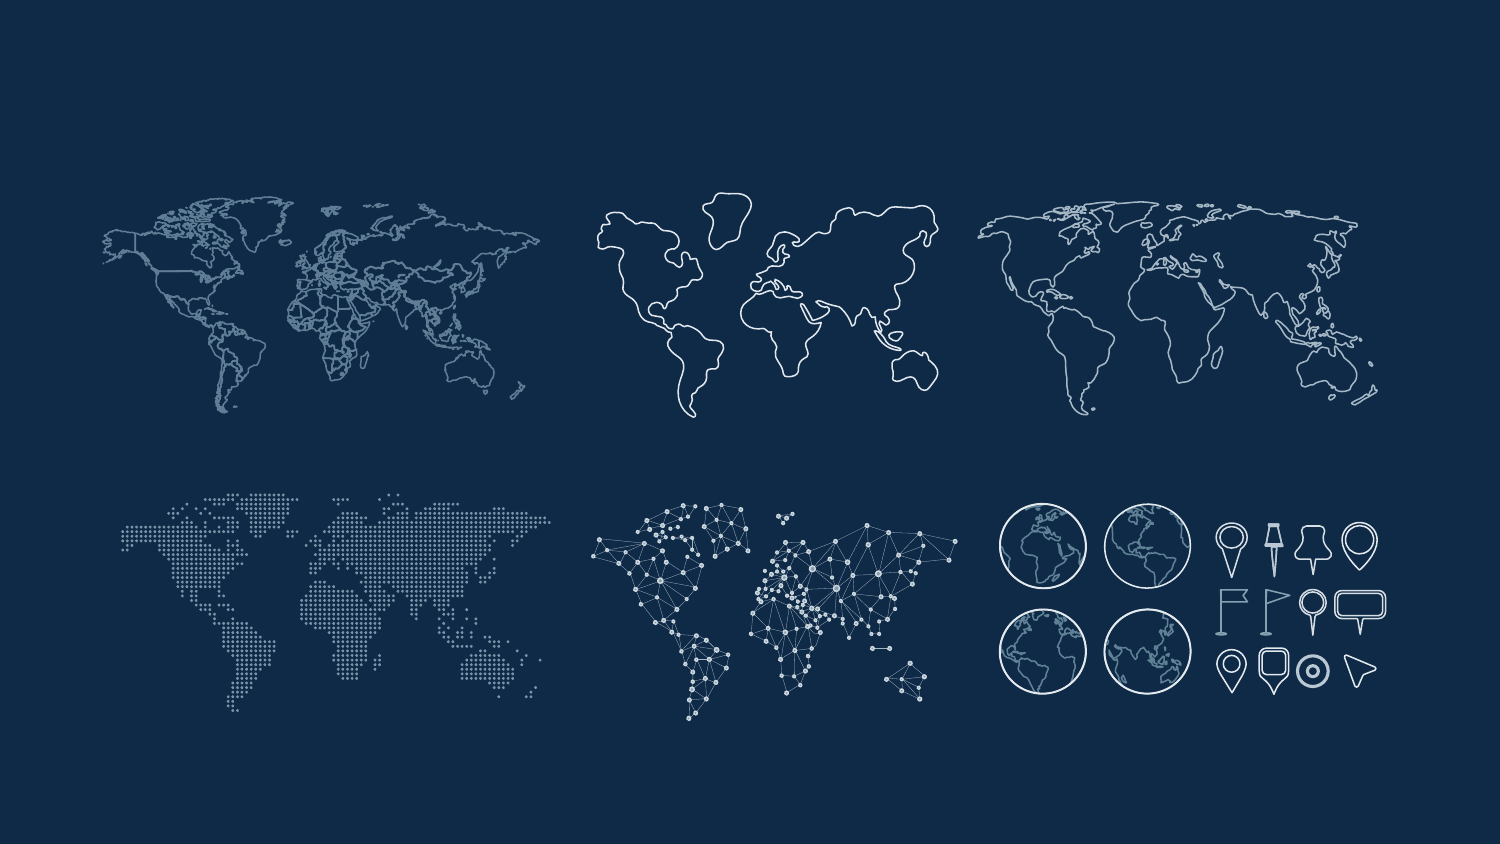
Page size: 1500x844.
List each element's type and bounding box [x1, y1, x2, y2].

text_box [996, 609, 1089, 695]
text_box [1258, 647, 1289, 695]
text_box [1265, 523, 1283, 577]
text_box [994, 503, 1092, 589]
text_box [1334, 590, 1386, 635]
text_box [1344, 655, 1376, 688]
text_box [1100, 503, 1196, 589]
text_box [1342, 522, 1378, 570]
text_box [1260, 589, 1291, 636]
text_box [102, 196, 540, 414]
text_box [120, 493, 552, 713]
text_box [977, 201, 1378, 415]
text_box [597, 192, 939, 418]
text_box [1215, 589, 1248, 636]
text_box [1101, 608, 1194, 695]
text_box [1297, 655, 1329, 687]
text_box [1295, 526, 1332, 575]
text_box [589, 502, 959, 722]
text_box [1215, 522, 1248, 578]
text_box [1299, 589, 1327, 636]
text_box [1216, 649, 1247, 693]
